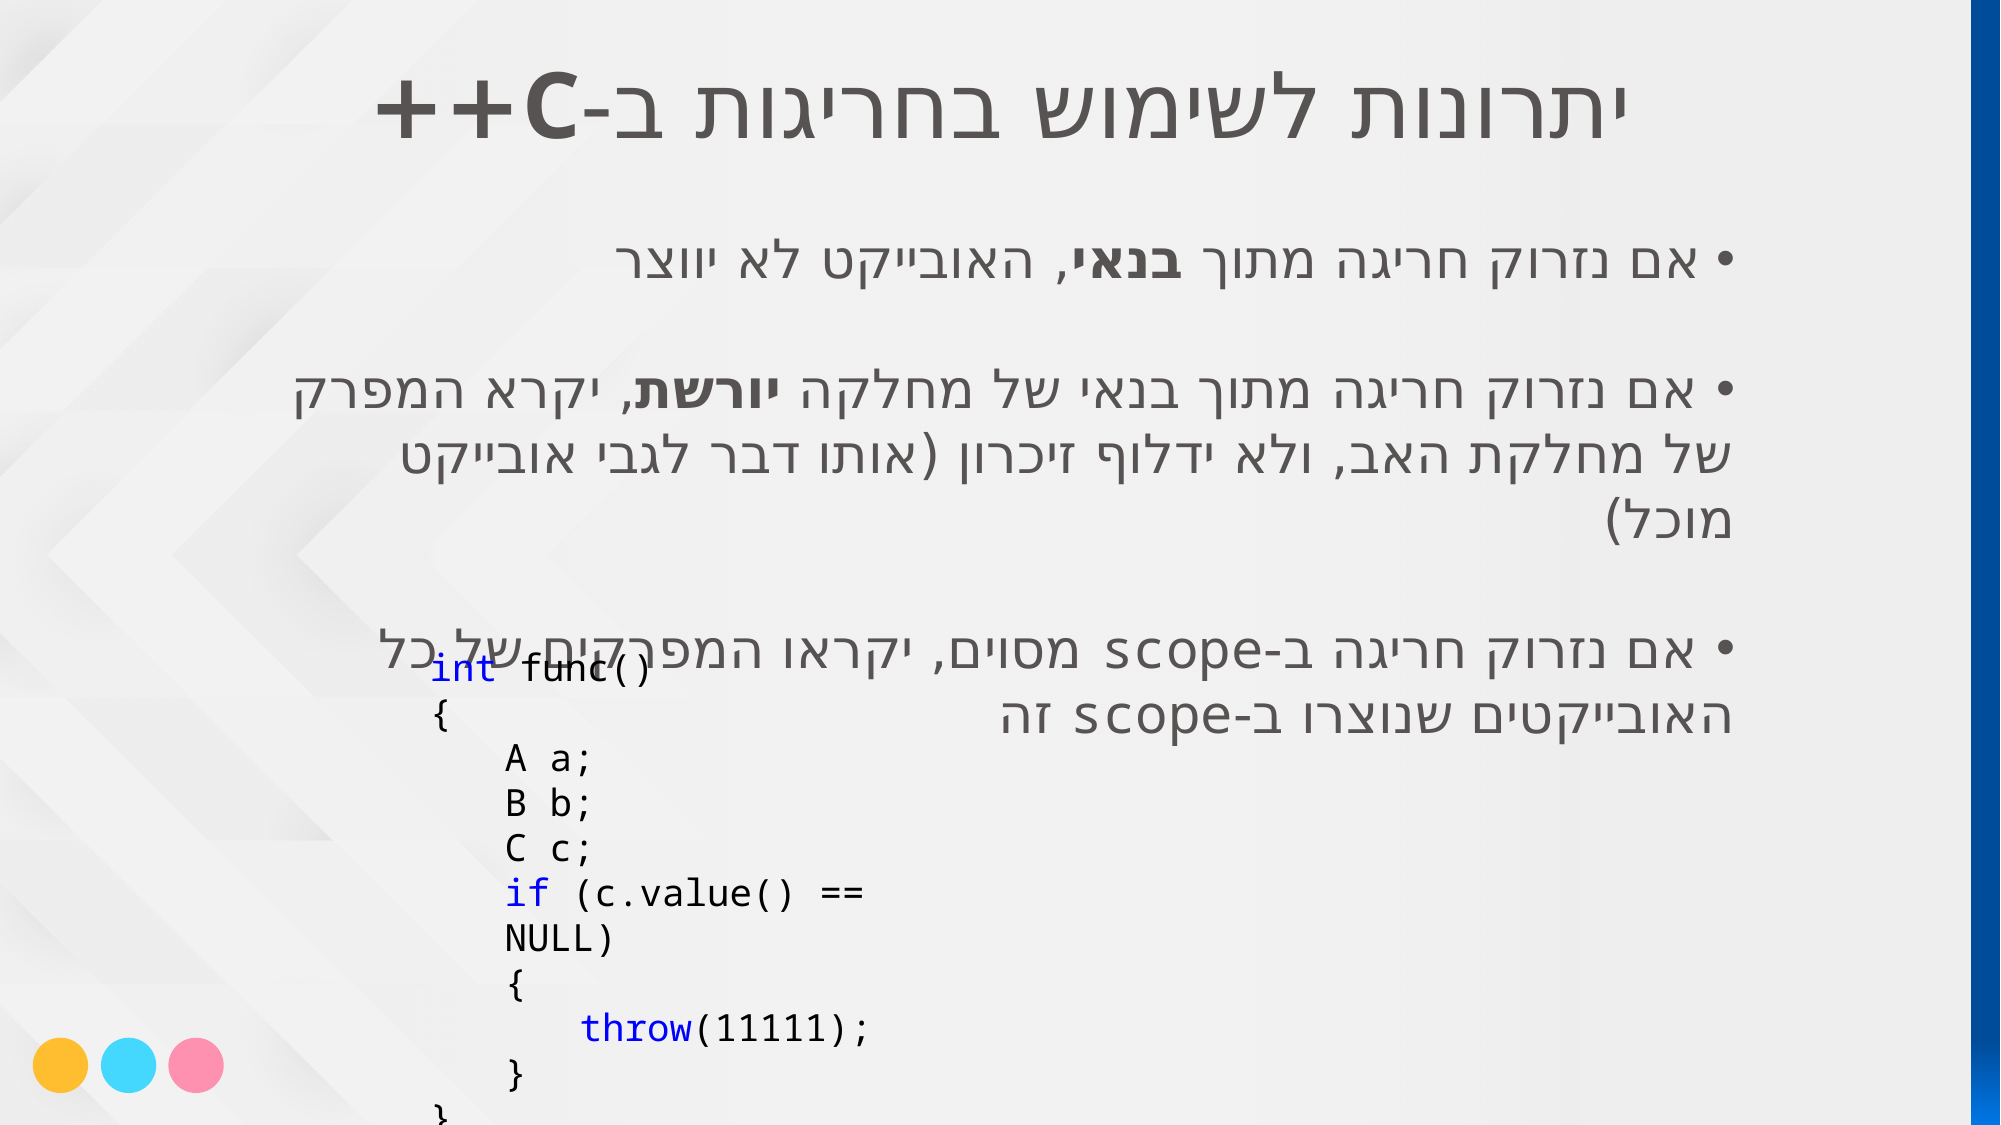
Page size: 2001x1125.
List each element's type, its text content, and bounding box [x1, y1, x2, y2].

text_box int func() { A a; B b; C c; if (c.value() == NULL) { throw(11111); } } [414, 636, 1000, 1125]
title יתרונות לשימוש בחריגות ב-C++ [137, 0, 1863, 218]
text_box אם נזרוק חריגה מתוך בנאי, האובייקט לא יווצר אם נזרוק חריגה מתוך בנאי של מחלקה יורשת, יקרא המפרק של מחלקת האב, ולא ידלוף זיכרון (אותו דבר לגבי אובייקט מוכל) אם נזרוק חריגה ב-scope מסוים, יקראו המפרקים של כל האובייקטים שנוצרו ב-scope זה [249, 217, 1750, 817]
